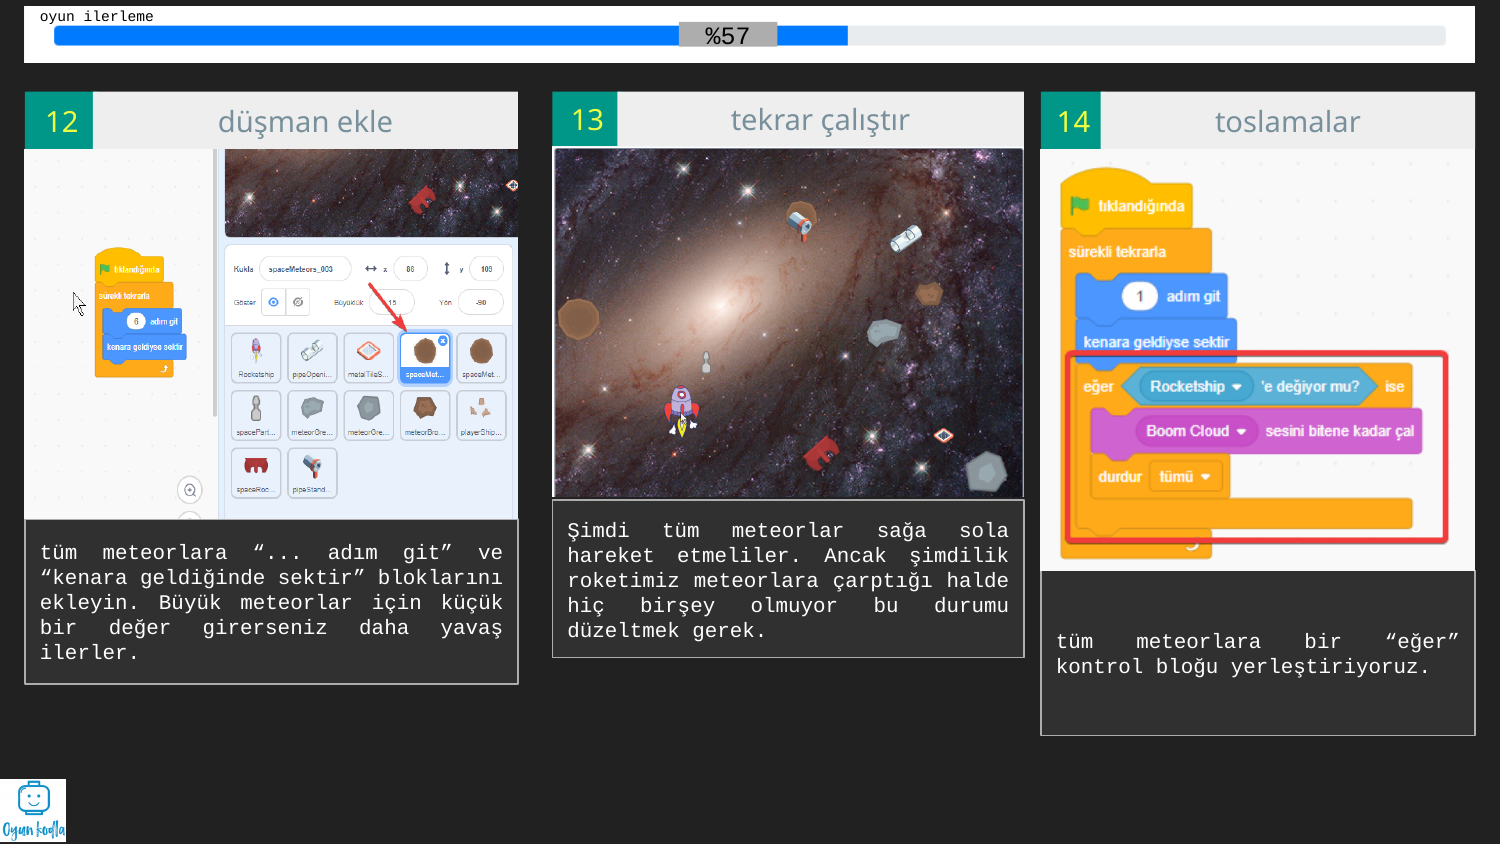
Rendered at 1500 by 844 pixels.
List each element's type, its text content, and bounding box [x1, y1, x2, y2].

picture [24, 148, 519, 520]
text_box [1040, 91, 1476, 148]
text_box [24, 91, 519, 148]
picture [0, 777, 66, 844]
text_box oyun ilerleme [24, 0, 306, 5]
picture [1040, 148, 1476, 571]
text_box tüm meteorlara bir “eğer” kontrol bloğu yerleştiriyoruz. [1040, 578, 1475, 736]
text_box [552, 91, 1025, 145]
text_box Şimdi tüm meteorlar sağa sola hareket etmeliler. Ancak şimdilik roketimiz meteorlara çarptığı halde hiç birşey olmuyor bu durumu düzeltmek gerek. [552, 505, 1024, 658]
text_box tüm meteorlara “... adım git” ve “kenara geldiğinde sektir” bloklarını ekleyin. Büyük meteorlar için küçük bir değer girerseniz daha yavaş ilerler. [24, 527, 518, 684]
picture [552, 146, 1025, 497]
picture [24, 6, 1476, 63]
